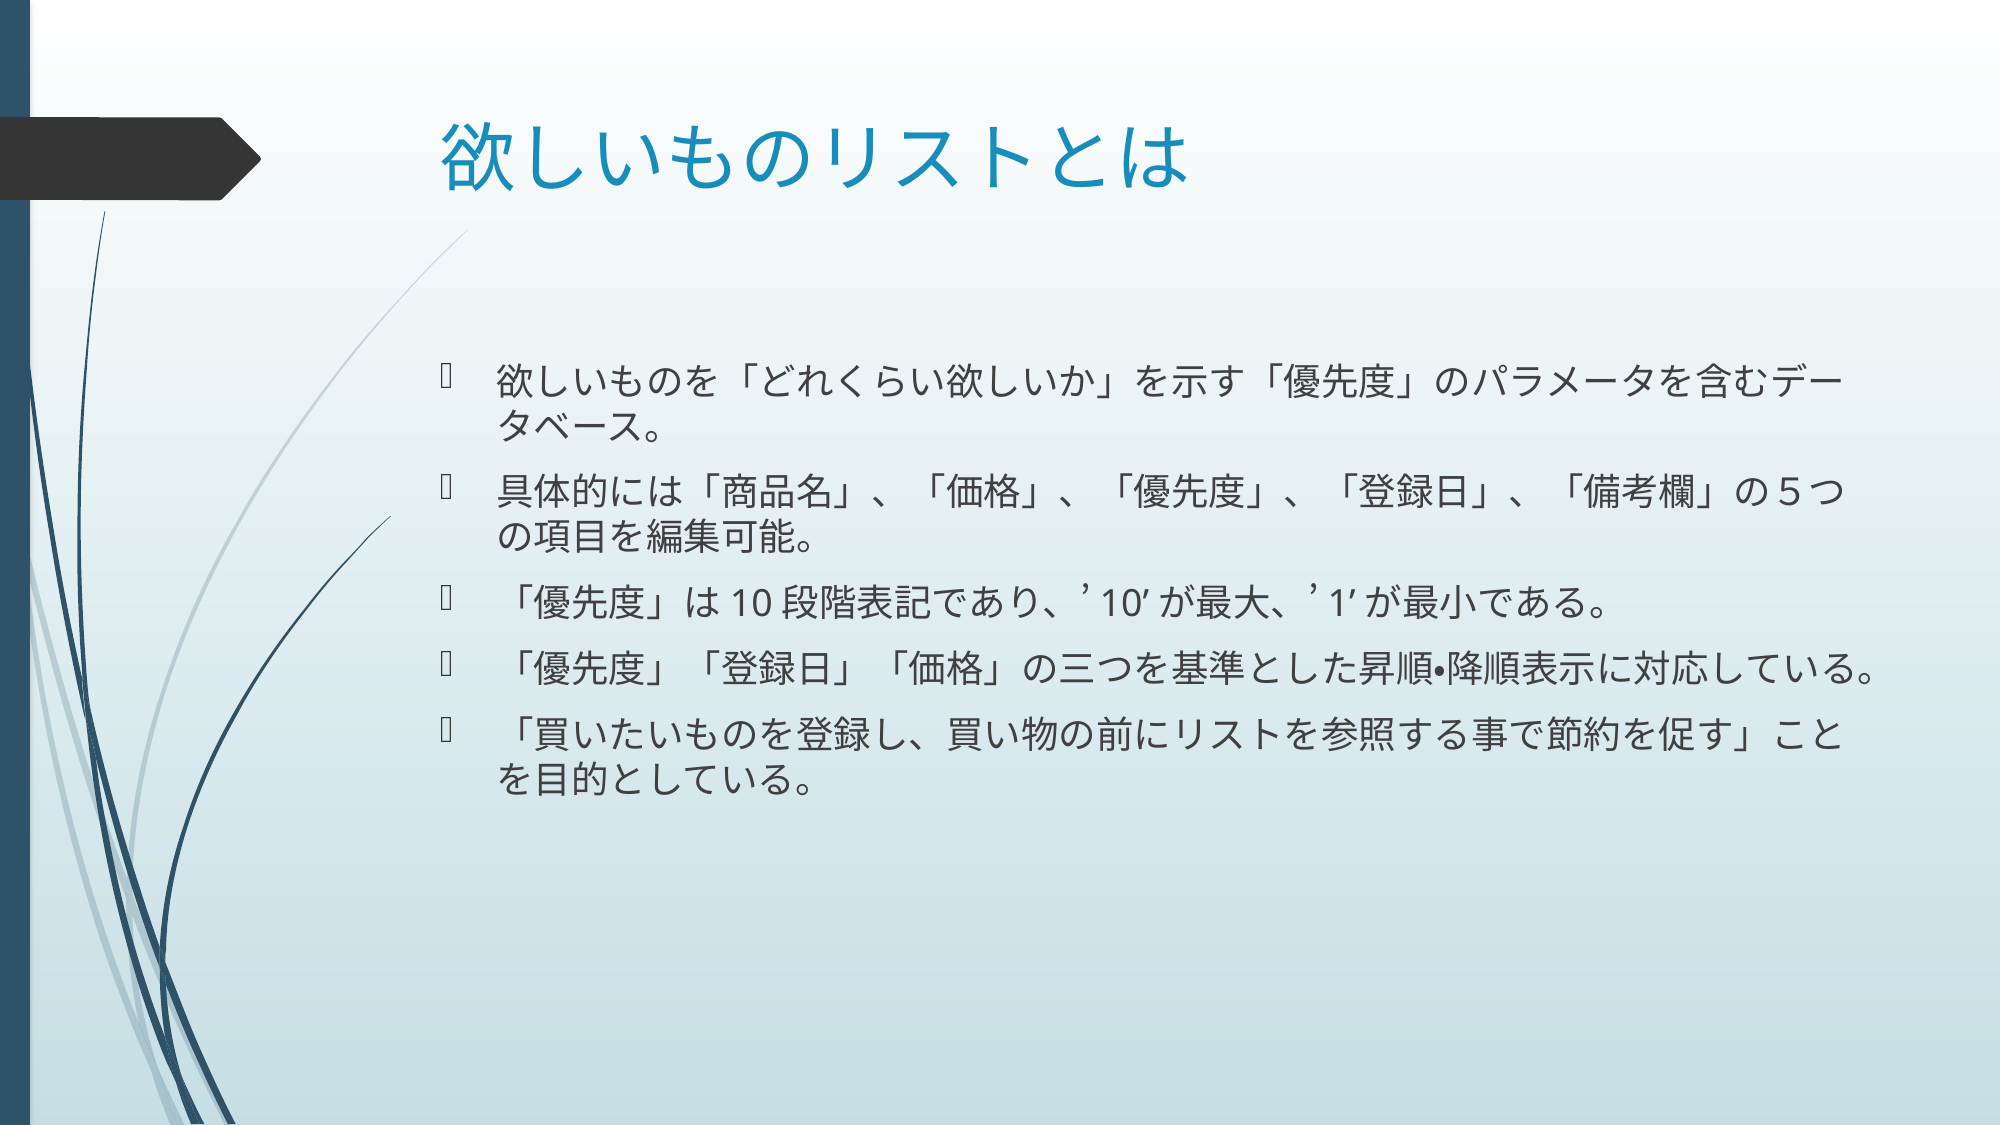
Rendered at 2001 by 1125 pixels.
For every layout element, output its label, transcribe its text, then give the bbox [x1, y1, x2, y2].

title 欲しいものリストとは [425, 102, 1888, 313]
list 欲しいものを「どれくらい欲しいか」を示す「優先度」のパラメータを含むデータベース。 具体的には「商品名」、「価格」、「優先度」、「登録日」、「備考欄」の５つの項目を編集可能。 「優先度」は10段階表記であり、’10’が最大、’1’が最小である。 「優先度」「登録日」「価格」の三つを基準とした昇順・降順表示に対応している。 「買いたいものを登録し、買い物の前にリストを参照する事で節約を促す」ことを目的としている。 [424, 350, 1888, 970]
